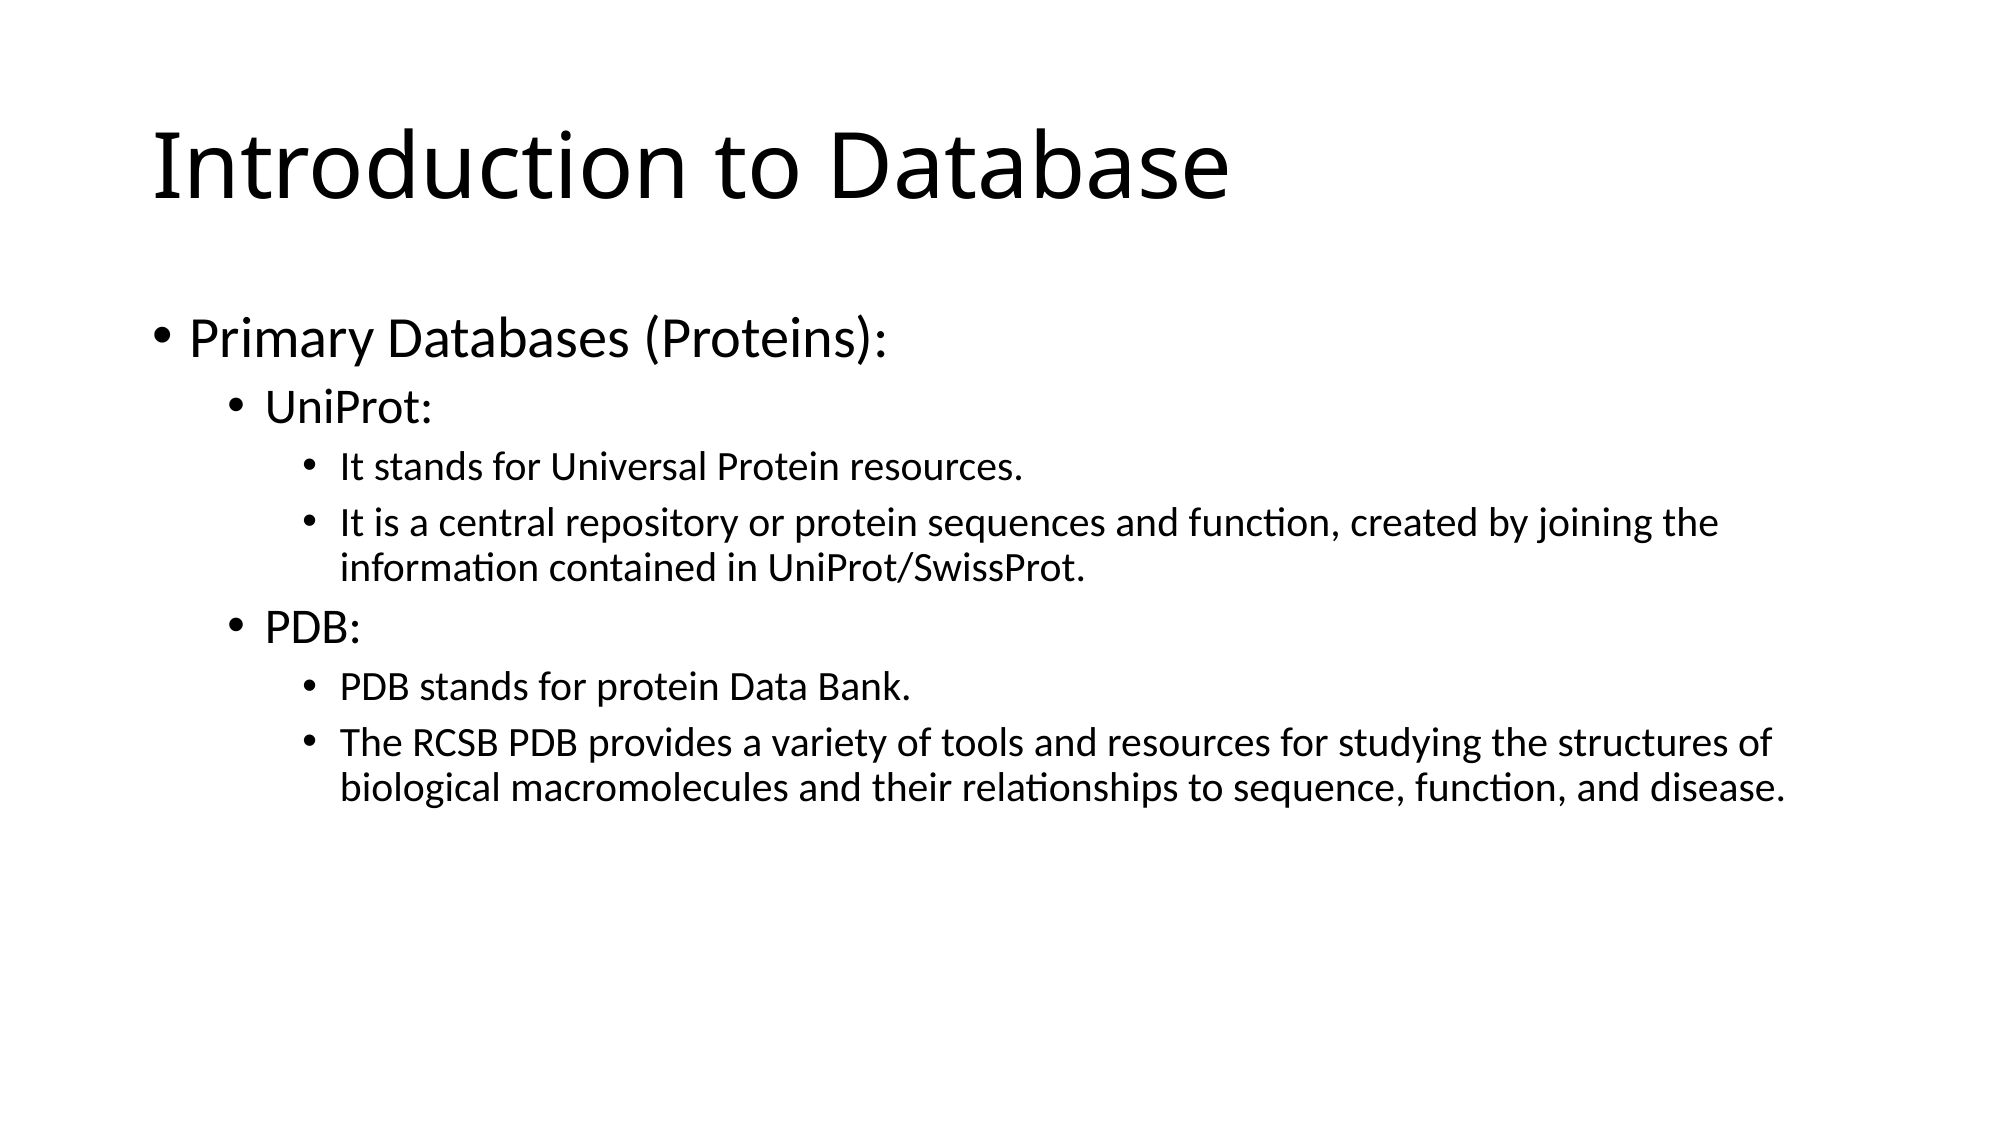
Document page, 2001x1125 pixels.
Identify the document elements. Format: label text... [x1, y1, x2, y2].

list Primary Databases (Proteins): UniProt: It stands for Universal Protein resources. It is a central repository or protein sequences and function, created by joining the information contained in UniProt/SwissProt. PDB: PDB stands for protein Data Bank. The RCSB PDB provides a variety of tools and resources for studying the structures of biological macromolecules and their relationships to sequence, function, and disease. [137, 299, 1863, 1014]
title Introduction to Database [137, 59, 1863, 278]
